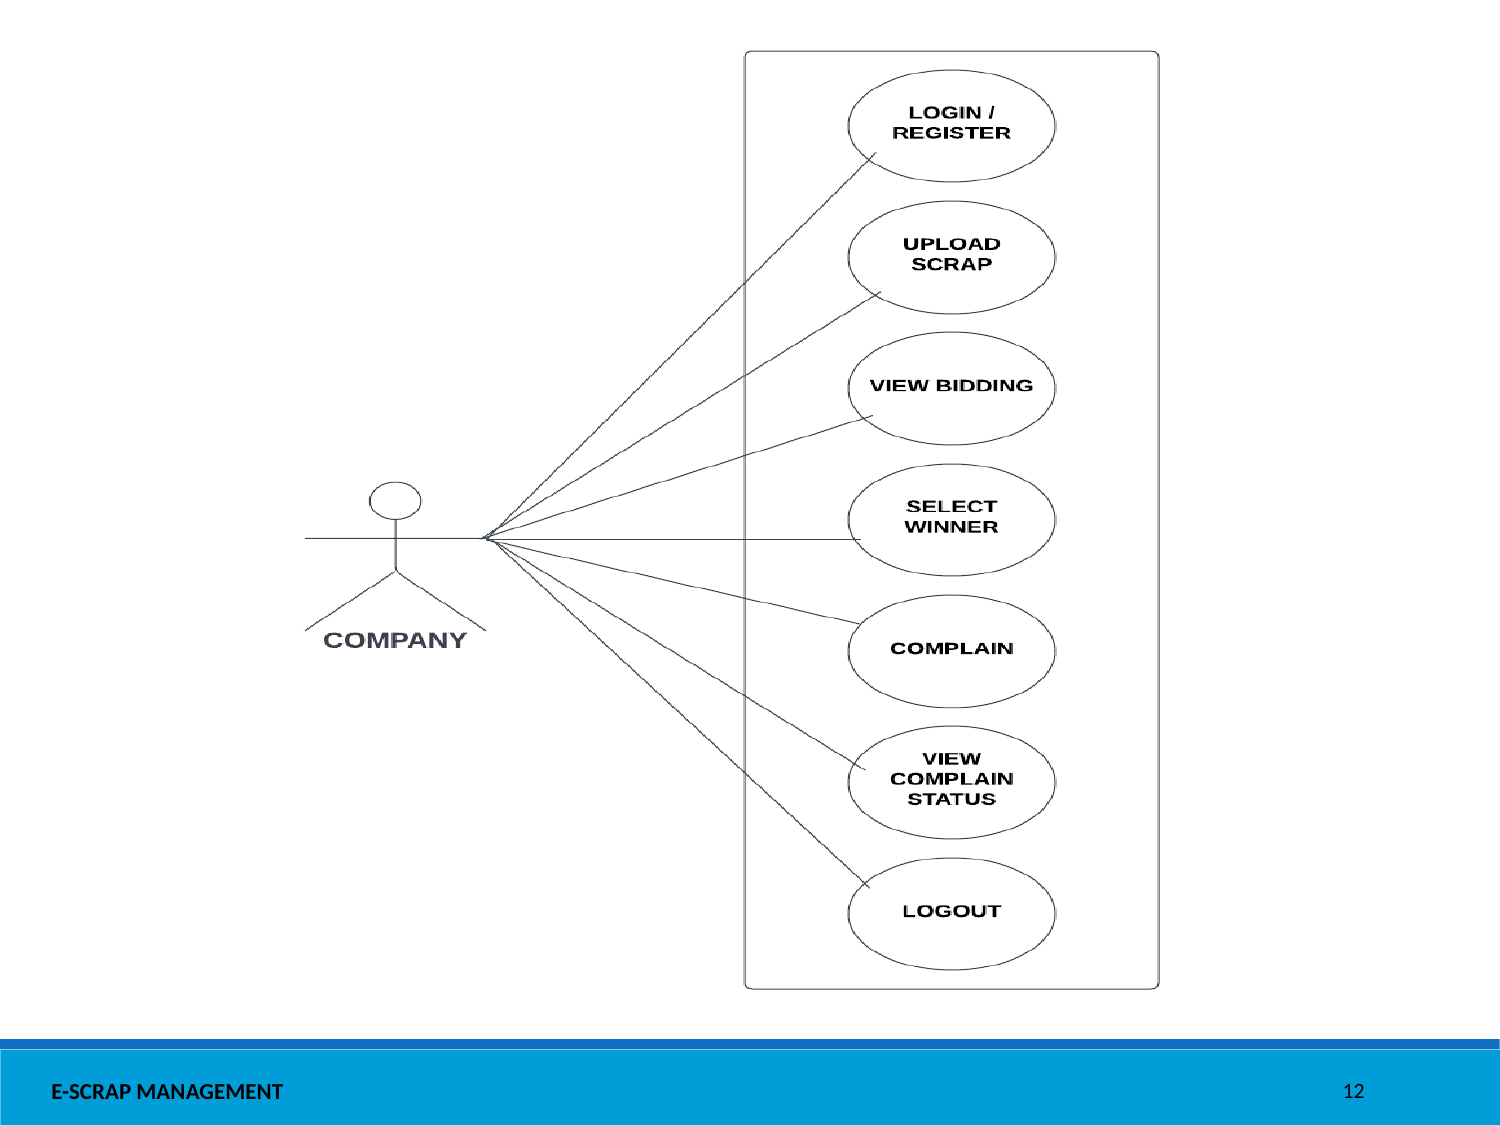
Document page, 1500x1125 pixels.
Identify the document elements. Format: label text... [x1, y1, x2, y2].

footer E-SCRAP MANAGEMENT [0, 1060, 381, 1121]
picture [149, 13, 1211, 1027]
slide_number 12 [1218, 1059, 1380, 1120]
